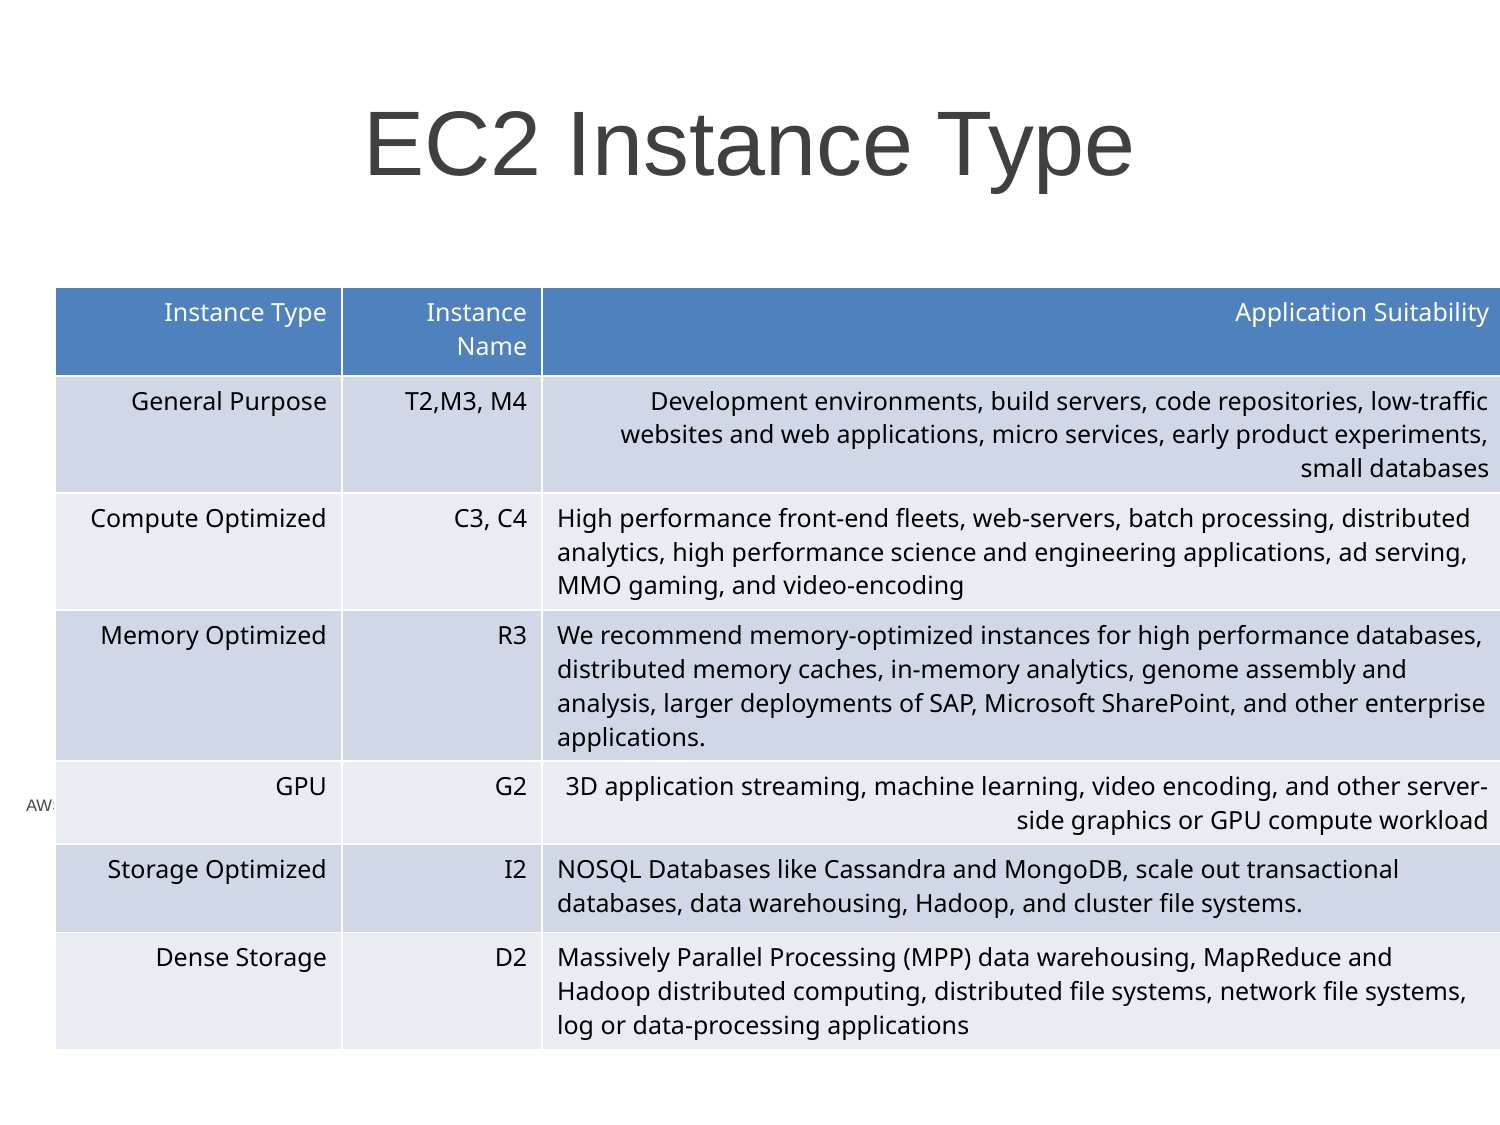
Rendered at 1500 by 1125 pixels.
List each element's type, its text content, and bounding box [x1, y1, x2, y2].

table_header Application Suitability [543, 288, 1500, 375]
table_cell Compute Optimized [56, 494, 341, 609]
table_cell D2 [343, 933, 541, 1049]
table_cell High performance front-end fleets, web-servers, batch processing, distributed analytics, high performance science and engineering applications, ad serving, MMO gaming, and video-encoding [543, 494, 1500, 609]
table_cell Dense Storage [56, 933, 341, 1049]
table_cell T2,M3, M4 [343, 377, 541, 492]
table_cell C3, C4 [343, 494, 541, 609]
table_cell Development environments, build servers, code repositories, low-traffic websites and web applications, micro services, early product experiments, small databases [543, 377, 1500, 492]
table_cell General Purpose [56, 377, 341, 492]
table_cell We recommend memory-optimized instances for high performance databases, distributed memory caches, in-memory analytics, genome assembly and analysis, larger deployments of SAP, Microsoft SharePoint, and other enterprise applications. [543, 611, 1500, 760]
table_cell GPU [56, 762, 341, 843]
table_cell NOSQL Databases like Cassandra and MongoDB, scale out transactional databases, data warehousing, Hadoop, and cluster file systems. [543, 845, 1500, 932]
table_cell I2 [343, 845, 541, 932]
footer AWS Technical Essentials 3.6 ILT [11, 782, 54, 828]
table_cell Massively Parallel Processing (MPP) data warehousing, MapReduce and Hadoop distributed computing, distributed file systems, network file systems, log or data-processing applications [543, 933, 1500, 1049]
table_cell 3D application streaming, machine learning, video encoding, and other server-side graphics or GPU compute workload [543, 762, 1500, 843]
table_cell G2 [343, 762, 541, 843]
table_cell Memory Optimized [56, 611, 341, 760]
table_cell R3 [343, 611, 541, 760]
table_cell Storage Optimized [56, 845, 341, 932]
table_header Instance Type [56, 288, 341, 375]
title EC2 Instance Type [74, 14, 1426, 263]
table_header Instance Name [343, 288, 541, 375]
